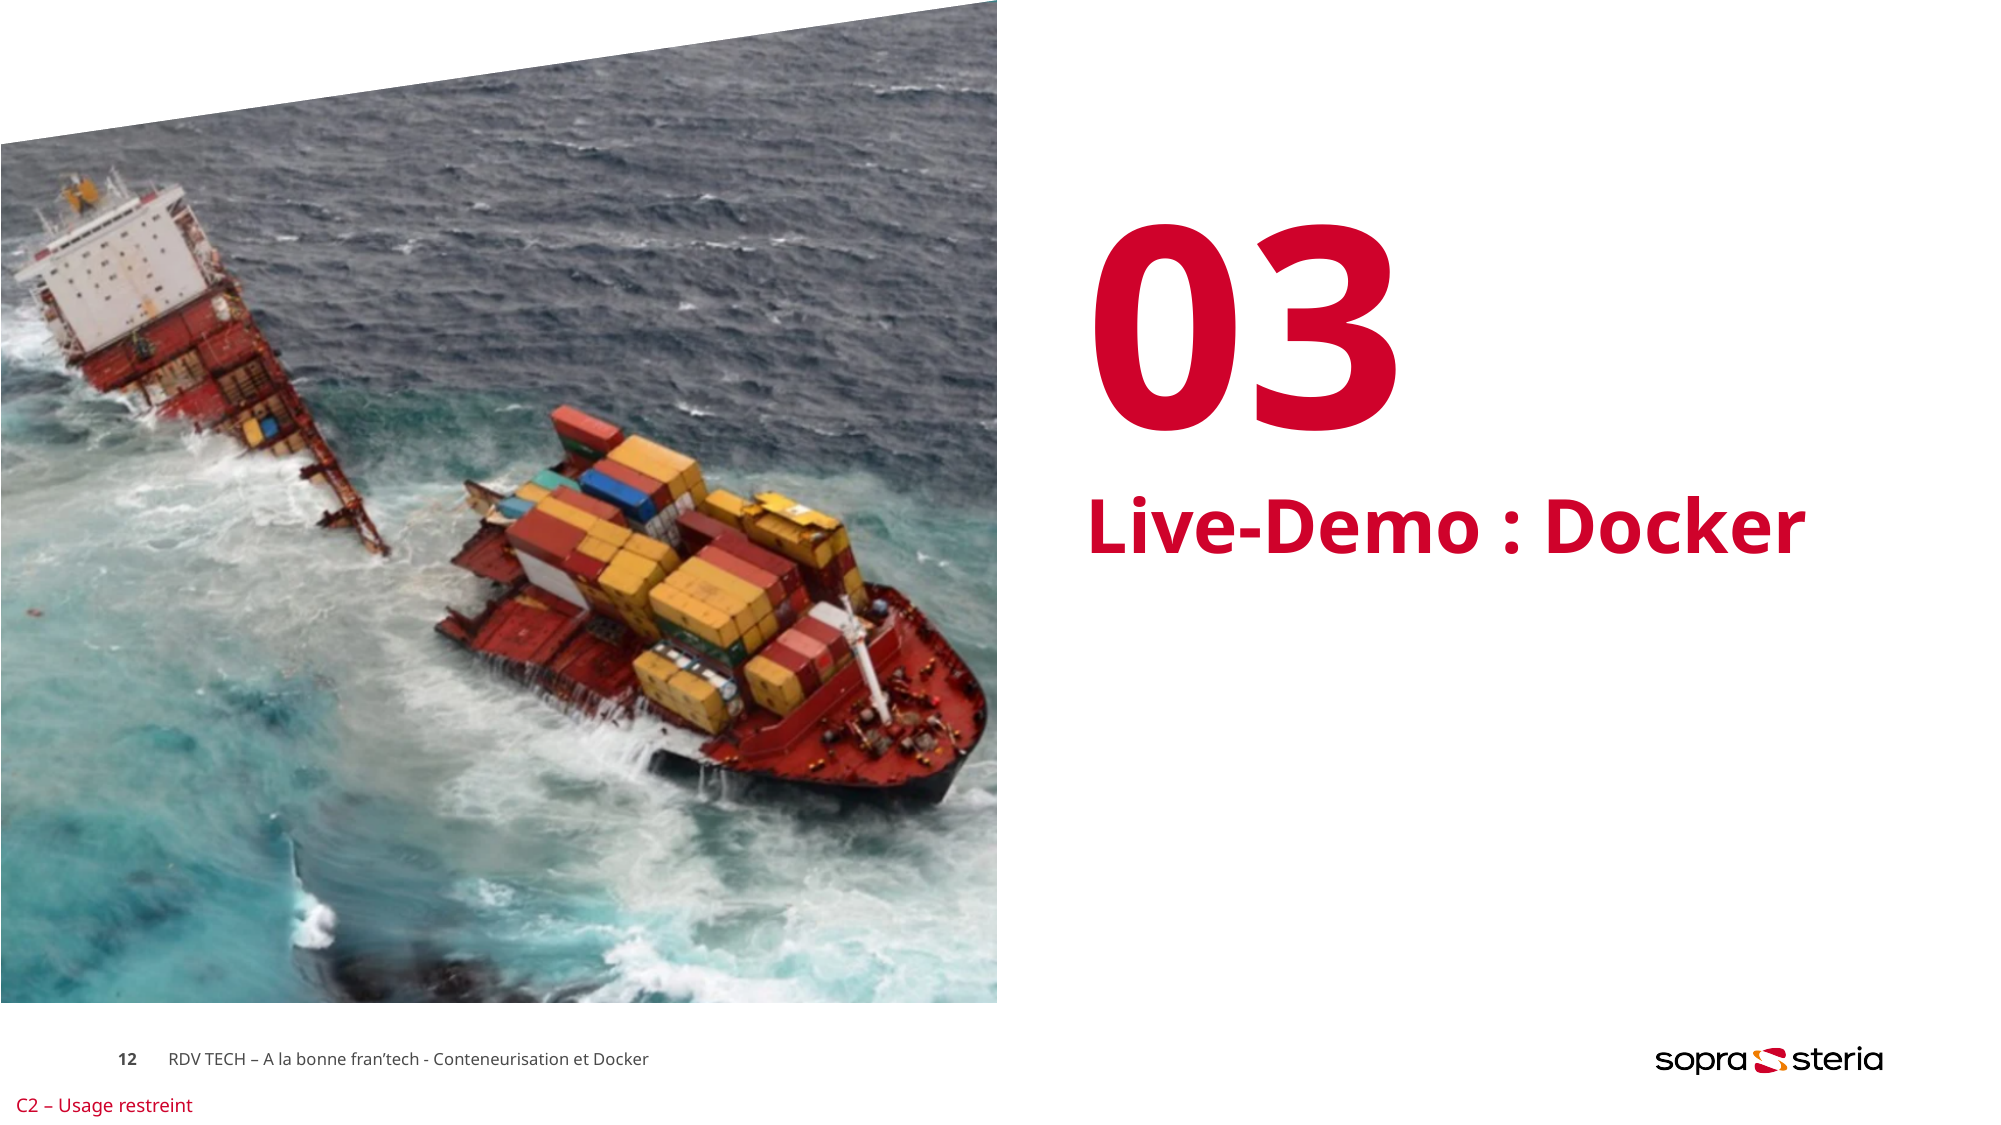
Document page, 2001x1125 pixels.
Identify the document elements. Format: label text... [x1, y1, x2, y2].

picture [1638, 1028, 1900, 1093]
footer RDV TECH – A la bonne fran’tech - Conteneurisation et Docker [177, 1039, 759, 1081]
picture [1, 0, 997, 1004]
slide_number 12 [117, 1039, 177, 1081]
title 03 [1085, 183, 1559, 449]
list Live-Demo : Docker [1085, 478, 1882, 774]
